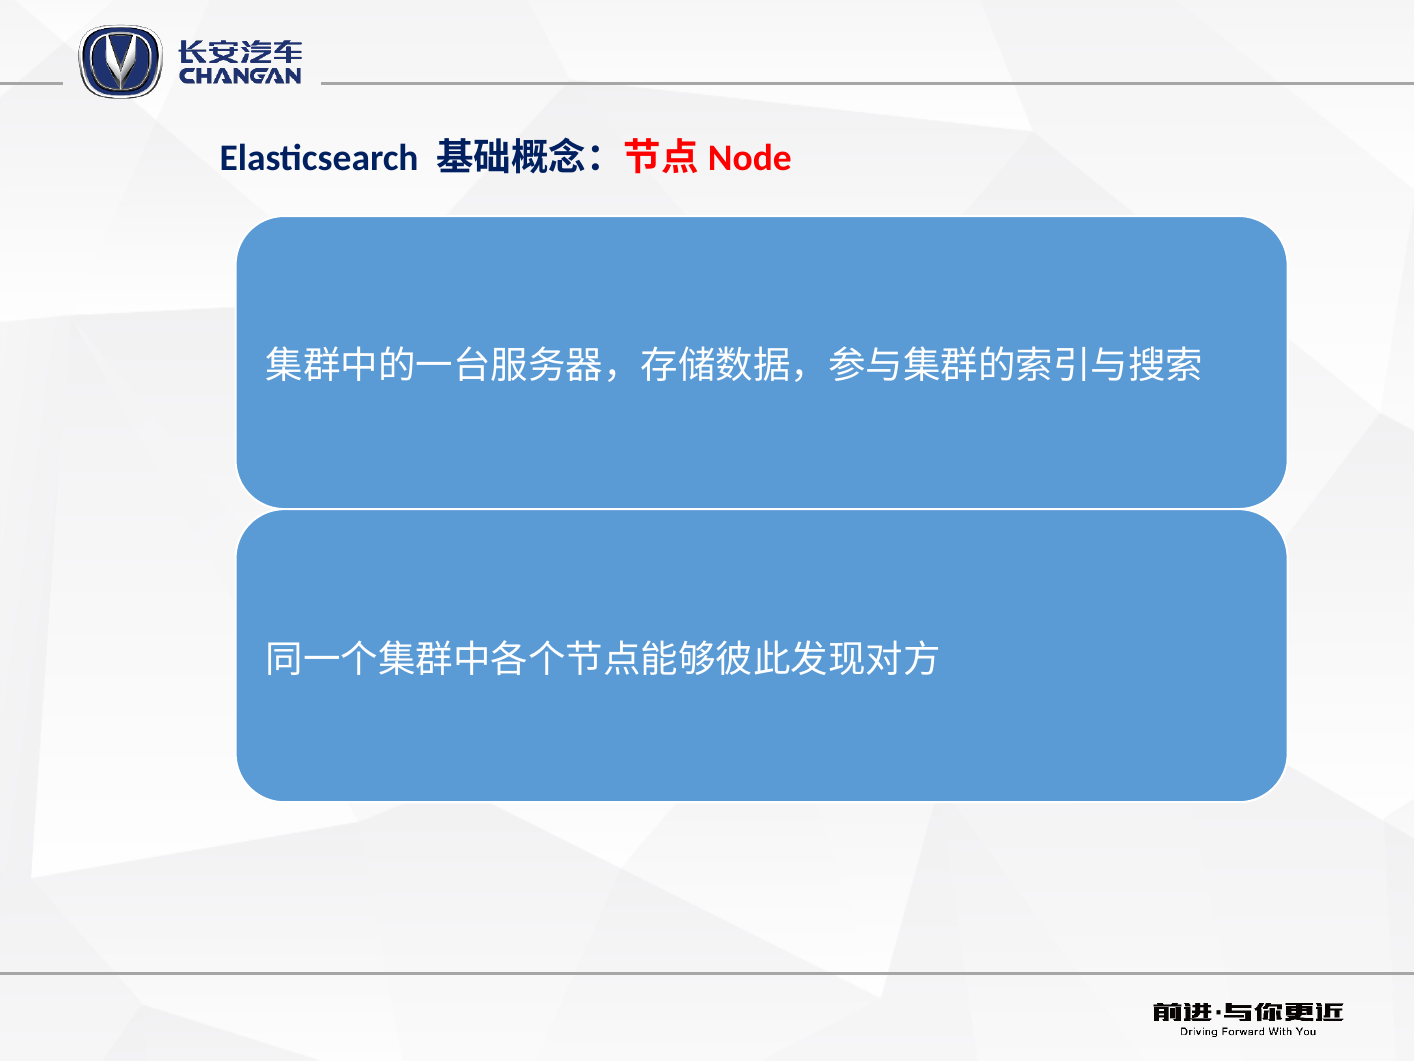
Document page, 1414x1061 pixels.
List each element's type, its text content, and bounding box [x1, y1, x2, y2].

picture [0, 975, 1414, 1061]
text_box Elasticsearch 基础概念：节点Node [204, 125, 1001, 186]
picture [0, 0, 1414, 972]
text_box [235, 215, 1288, 803]
